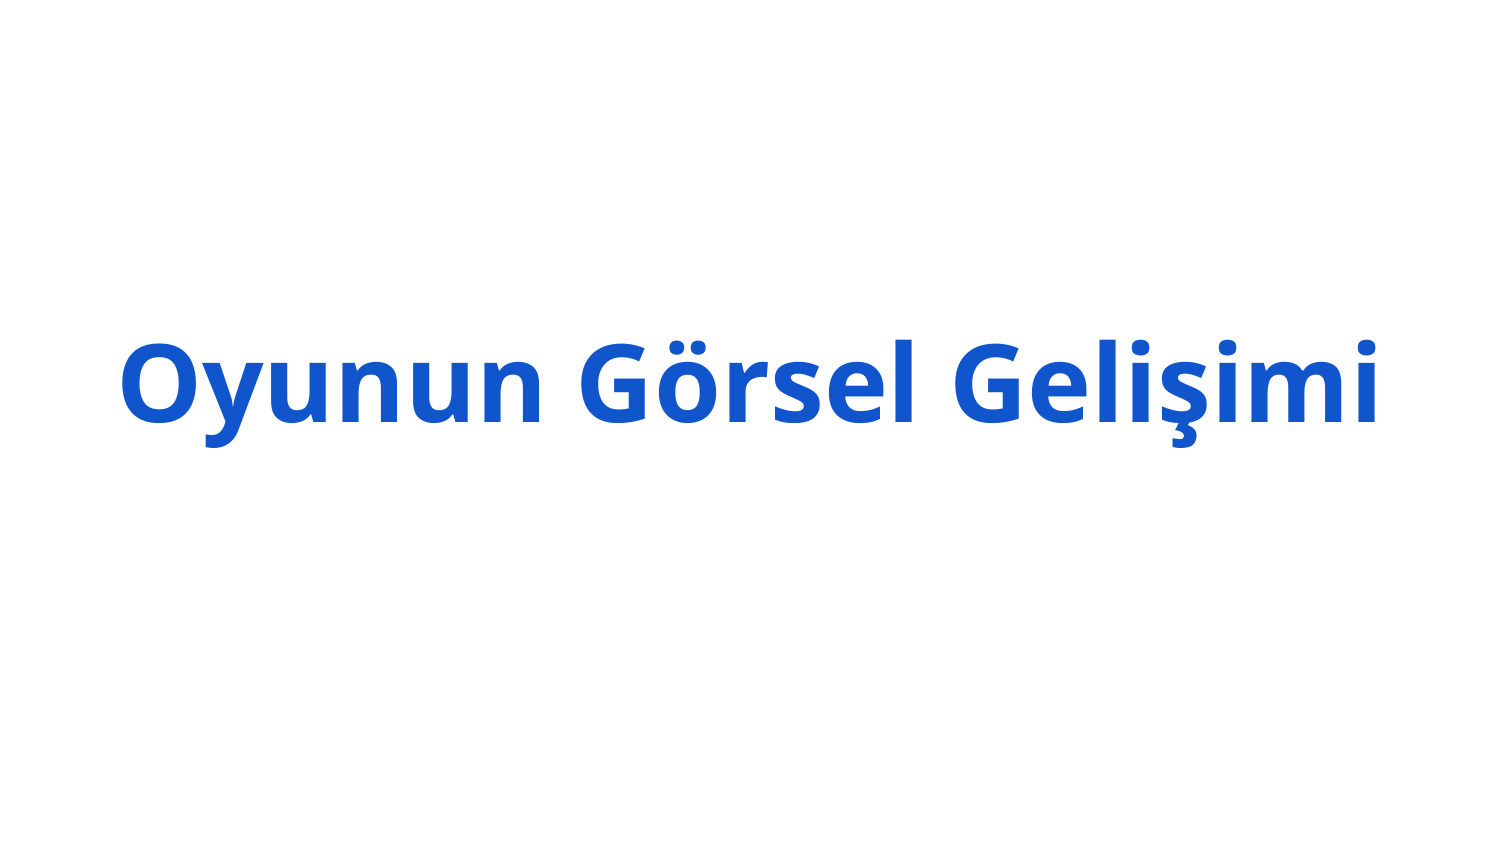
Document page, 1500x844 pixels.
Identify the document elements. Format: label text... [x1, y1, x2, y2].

title Oyunun Görsel Gelişimi [51, 122, 1449, 459]
